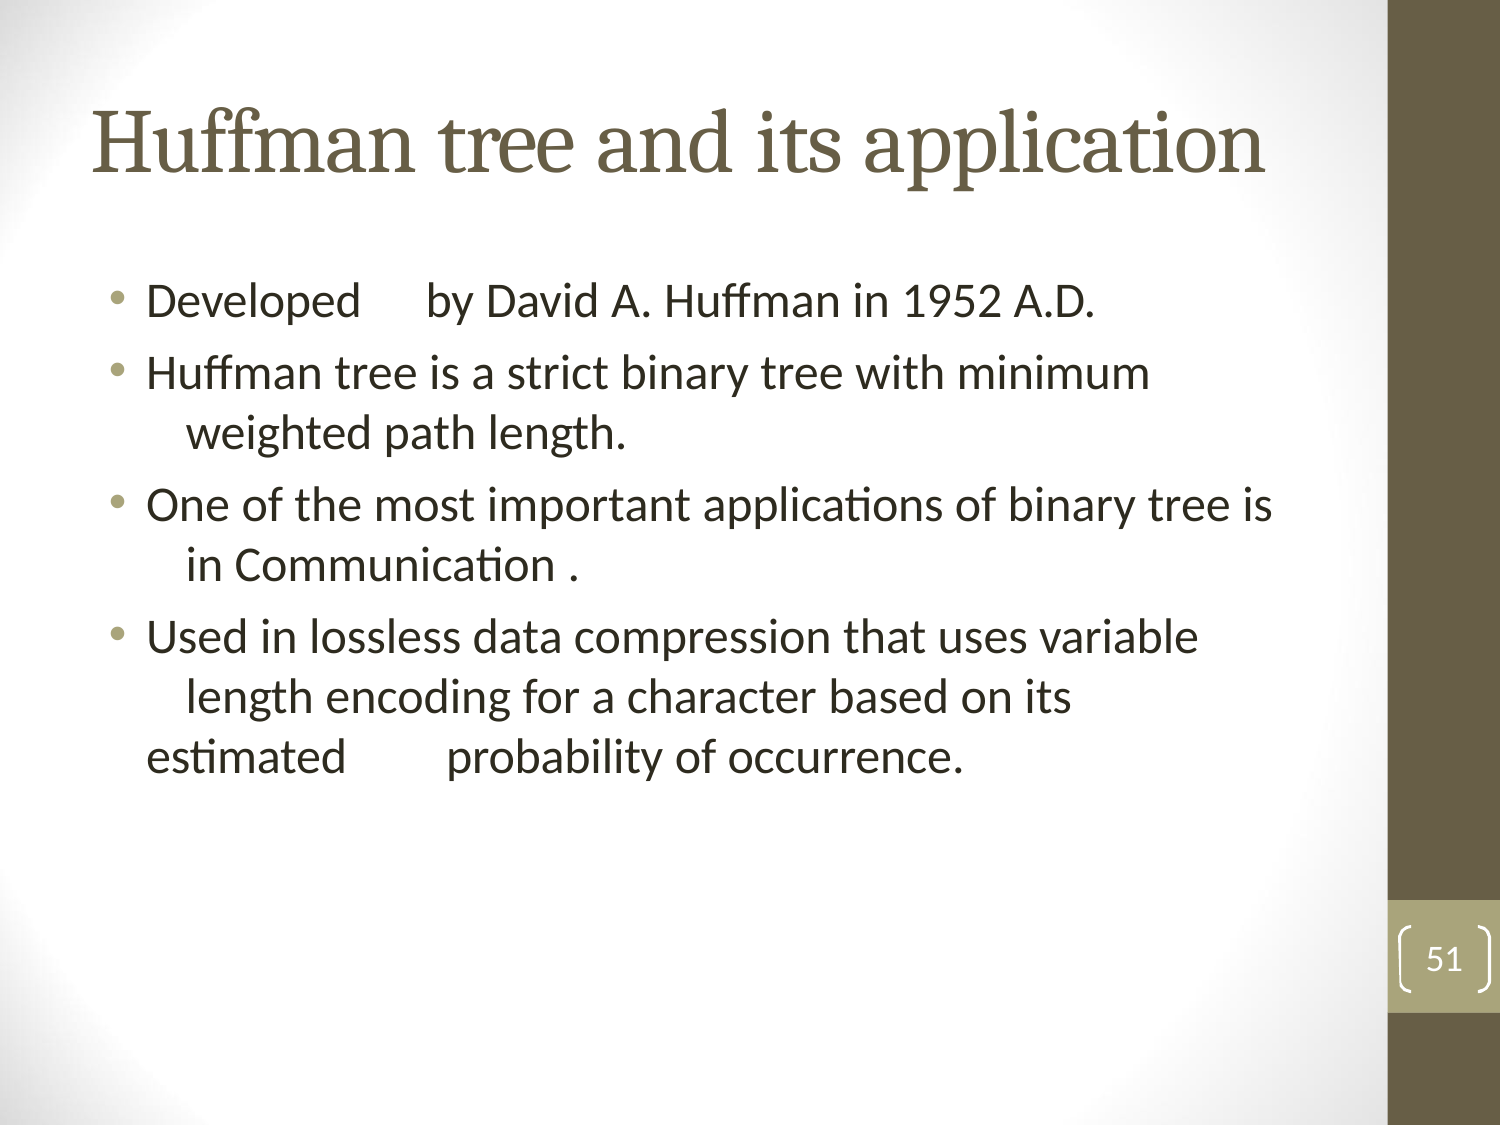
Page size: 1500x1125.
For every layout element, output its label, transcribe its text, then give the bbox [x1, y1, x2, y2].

picture [0, 0, 1387, 1125]
title Huffman tree and its application [87, 78, 1413, 269]
text_box [1398, 925, 1412, 993]
slide_number 51 [1409, 941, 1482, 1125]
text_box [1477, 925, 1492, 993]
text_box Developed by David A. Huffman in 1952 A.D. Huffman tree is a strict binary tree with minimum weighted path length. One of the most important applications of binary tree is in Communication . Used in lossless data compression that uses variable length encoding for a character based on its estimated probability of occurrence. [106, 253, 1279, 784]
